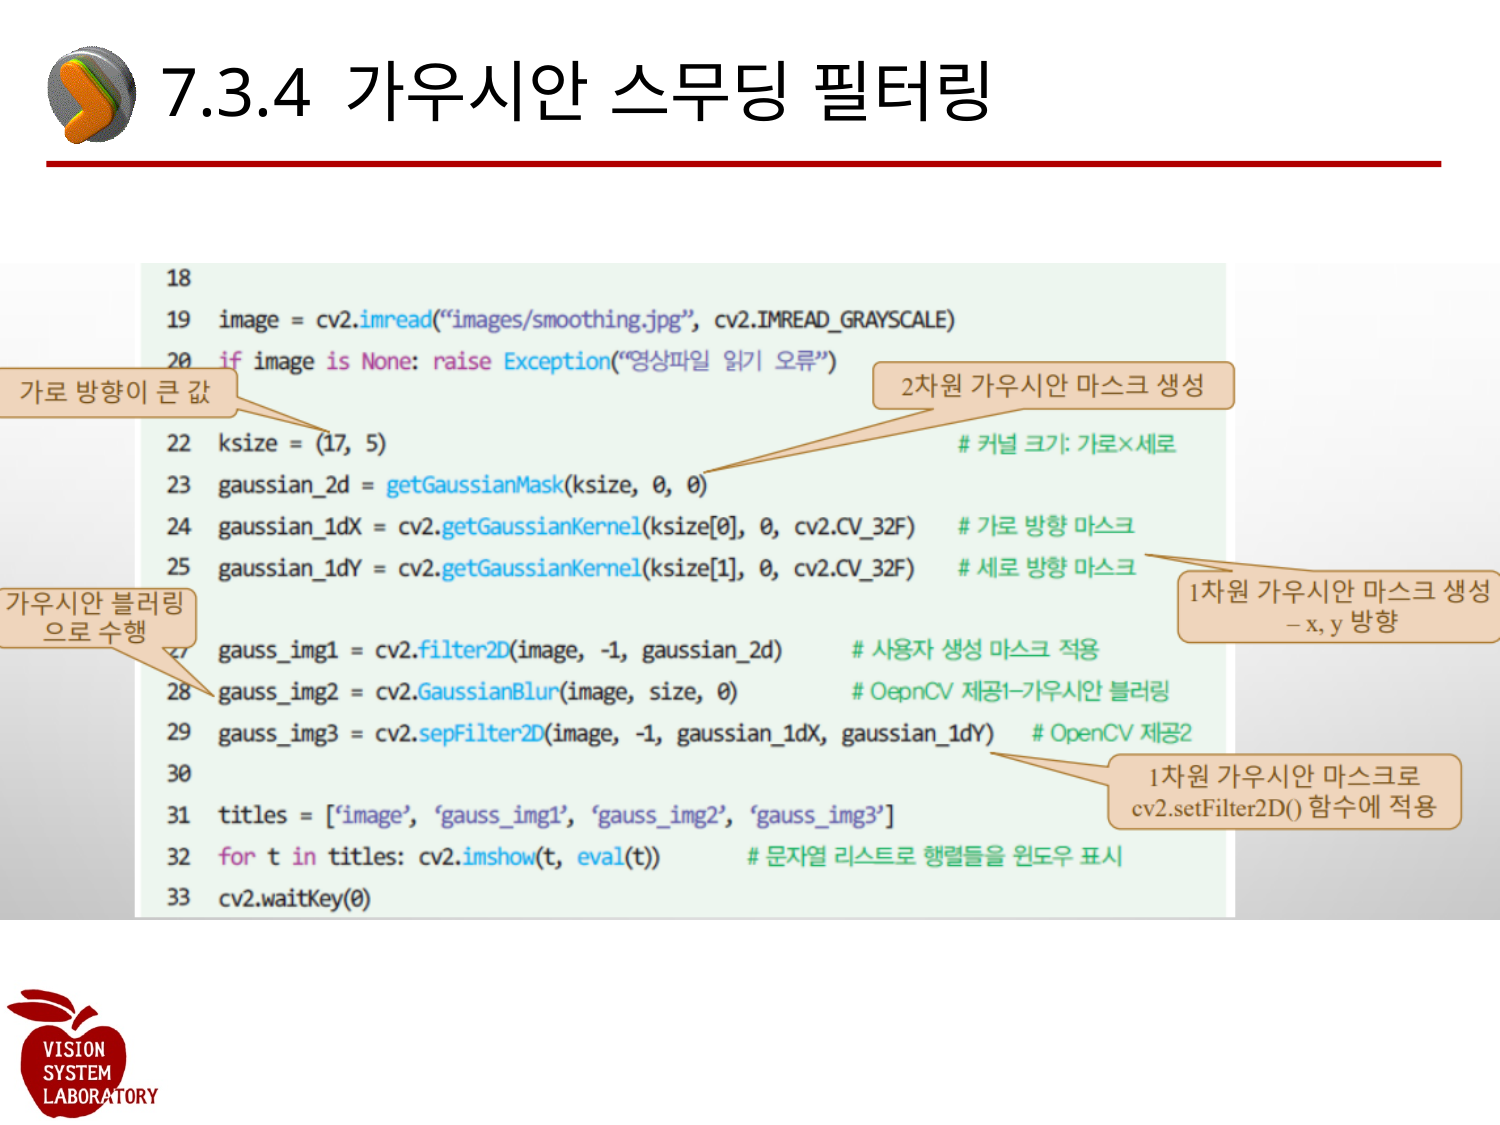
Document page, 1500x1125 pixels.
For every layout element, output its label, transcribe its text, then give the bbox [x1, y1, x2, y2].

picture [0, 10, 195, 188]
title 7.3.4 가우시안 스무딩 필터링 [145, 42, 1424, 135]
picture [0, 263, 1500, 921]
picture [3, 980, 173, 1121]
